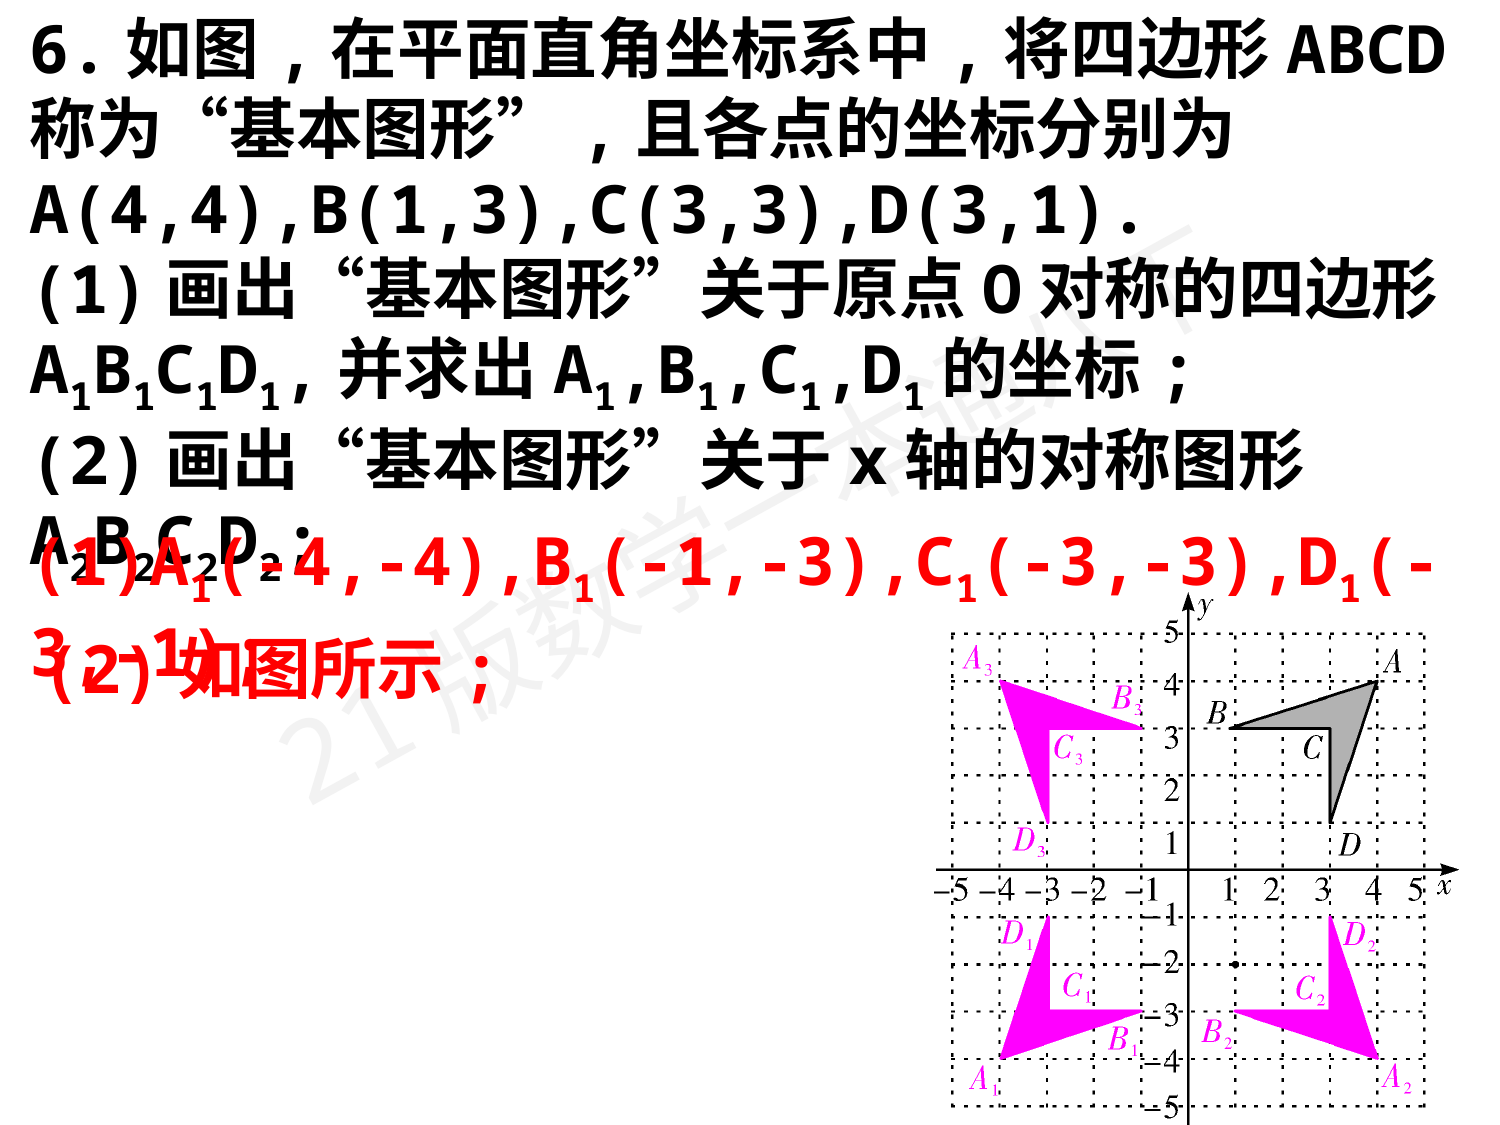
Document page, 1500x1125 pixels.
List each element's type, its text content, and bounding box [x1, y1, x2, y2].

text_box (1)A1(-4,-4),B1(-1,-3),C1(-3,-3),D1(-3,-1); [14, 511, 1486, 698]
picture [932, 592, 1459, 1125]
text_box (2)如图所示; [26, 619, 799, 714]
text_box 6.如图,在平面直角坐标系中,将四边形ABCD称为“基本图形”,且各点的坐标分别为A(4,4),B(1,3),C(3,3),D(3,1). (1)画出“基本图形”关于原点O对称的四边形A1B1C1D1,并求出A1,B1,C1,D1的坐标; (2)画出“基本图形”关于x轴的对称图形A2B2C2D2; [14, 0, 1500, 597]
